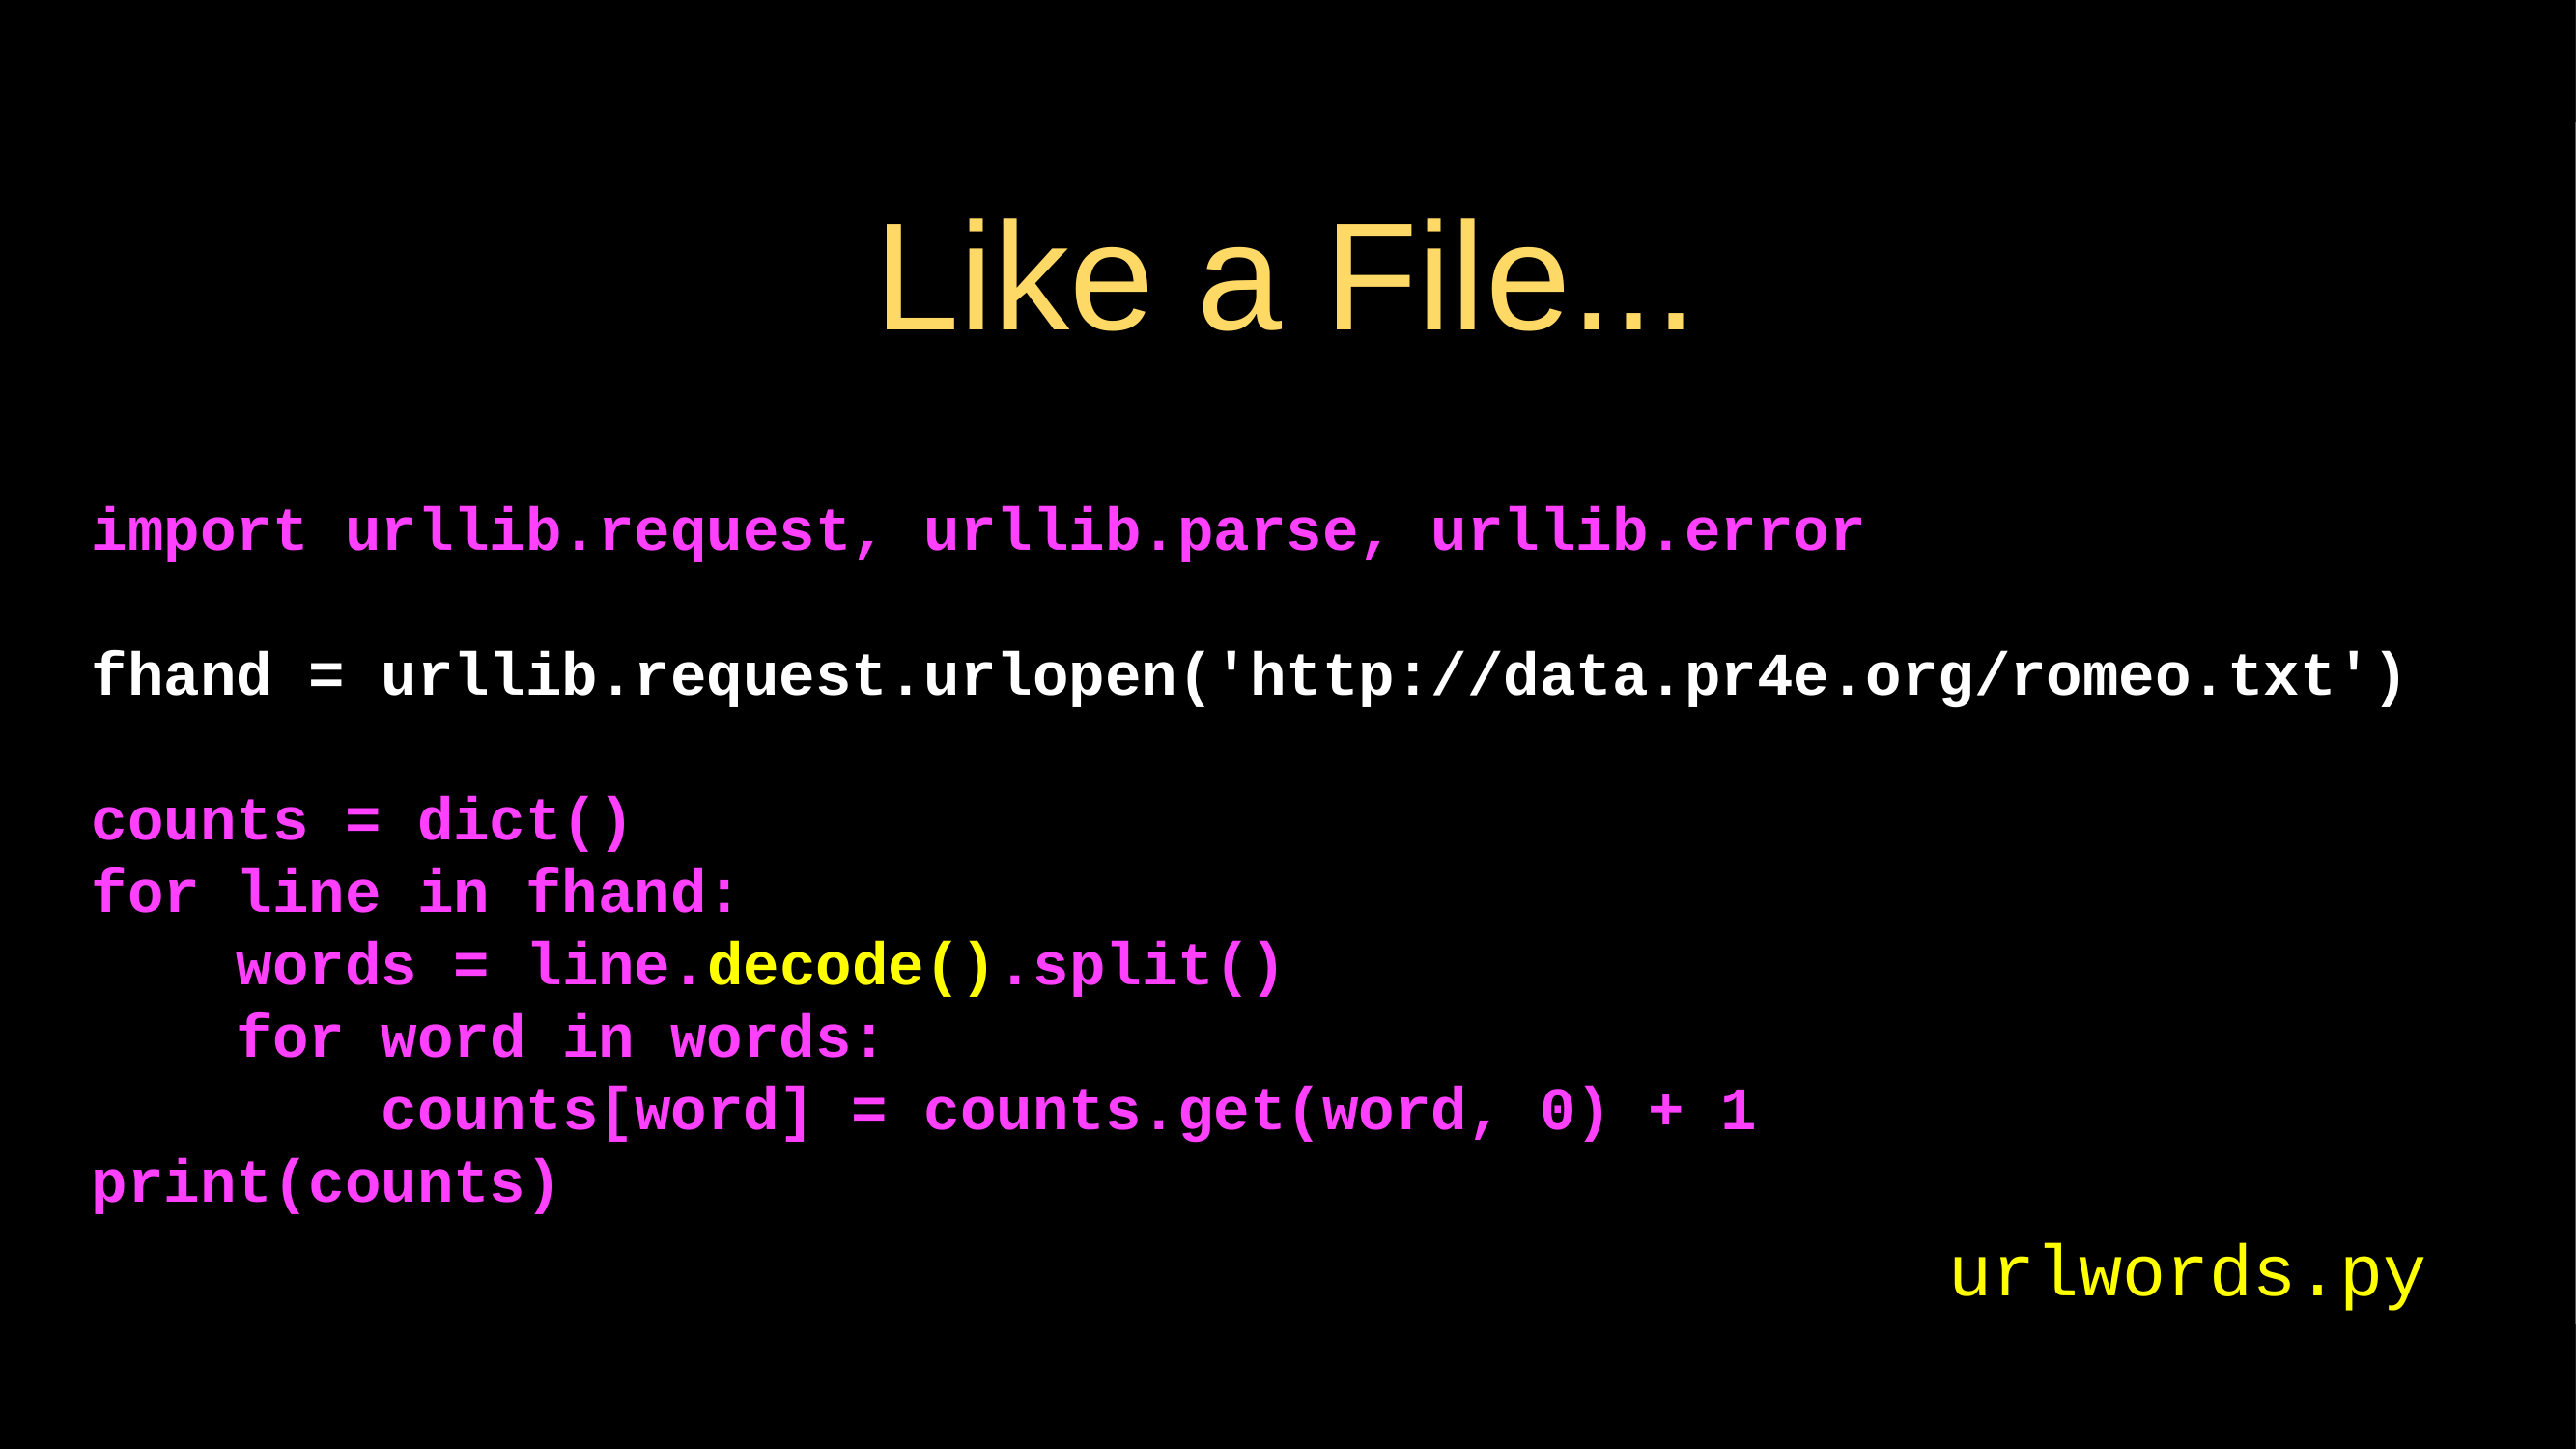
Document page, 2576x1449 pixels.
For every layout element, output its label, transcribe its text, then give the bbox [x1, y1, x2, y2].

text_box import urllib.request, urllib.parse, urllib.error fhand = urllib.request.urlopen('http://data.pr4e.org/romeo.txt') counts = dict() for line in fhand: words = line.decode().split() for word in words: counts[word] = counts.get(word, 0) + 1 print(counts) [91, 460, 2576, 1244]
title Like a File... [183, 133, 2391, 403]
text_box urlwords.py [1933, 1217, 2487, 1317]
